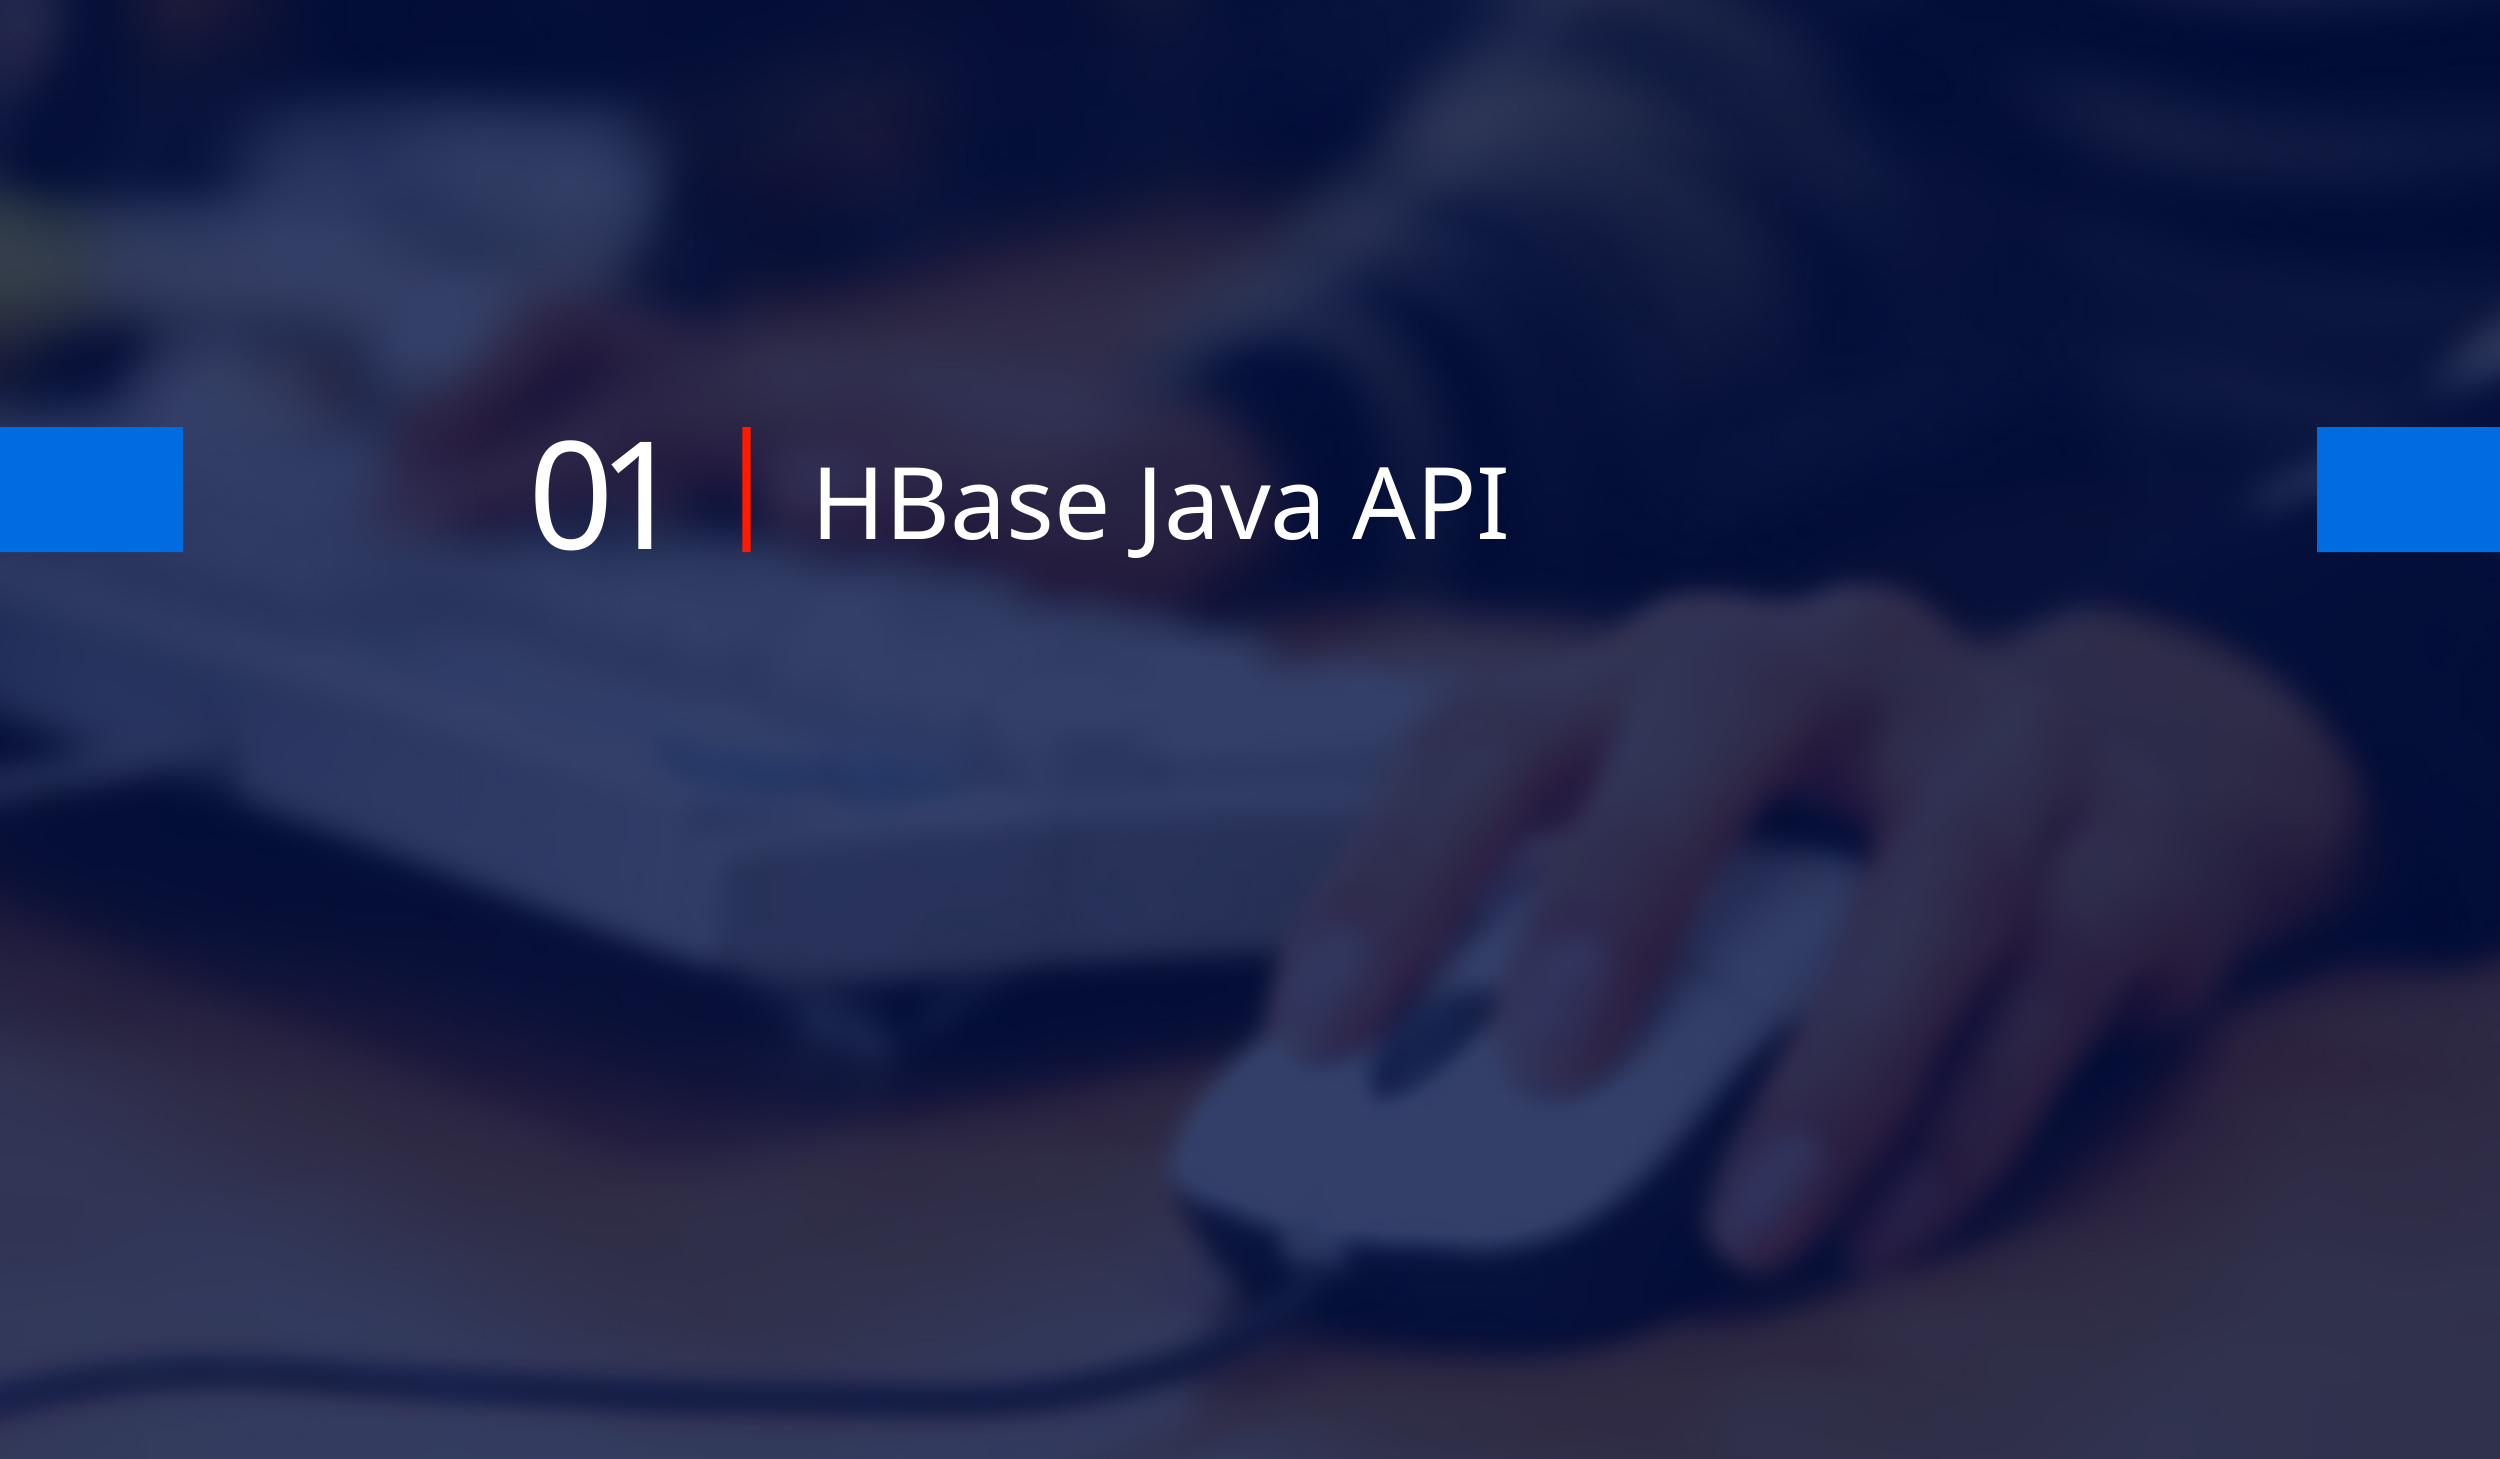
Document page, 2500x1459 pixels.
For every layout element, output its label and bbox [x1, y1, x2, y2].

picture [0, 0, 2500, 1459]
text_box [485, 408, 2219, 571]
